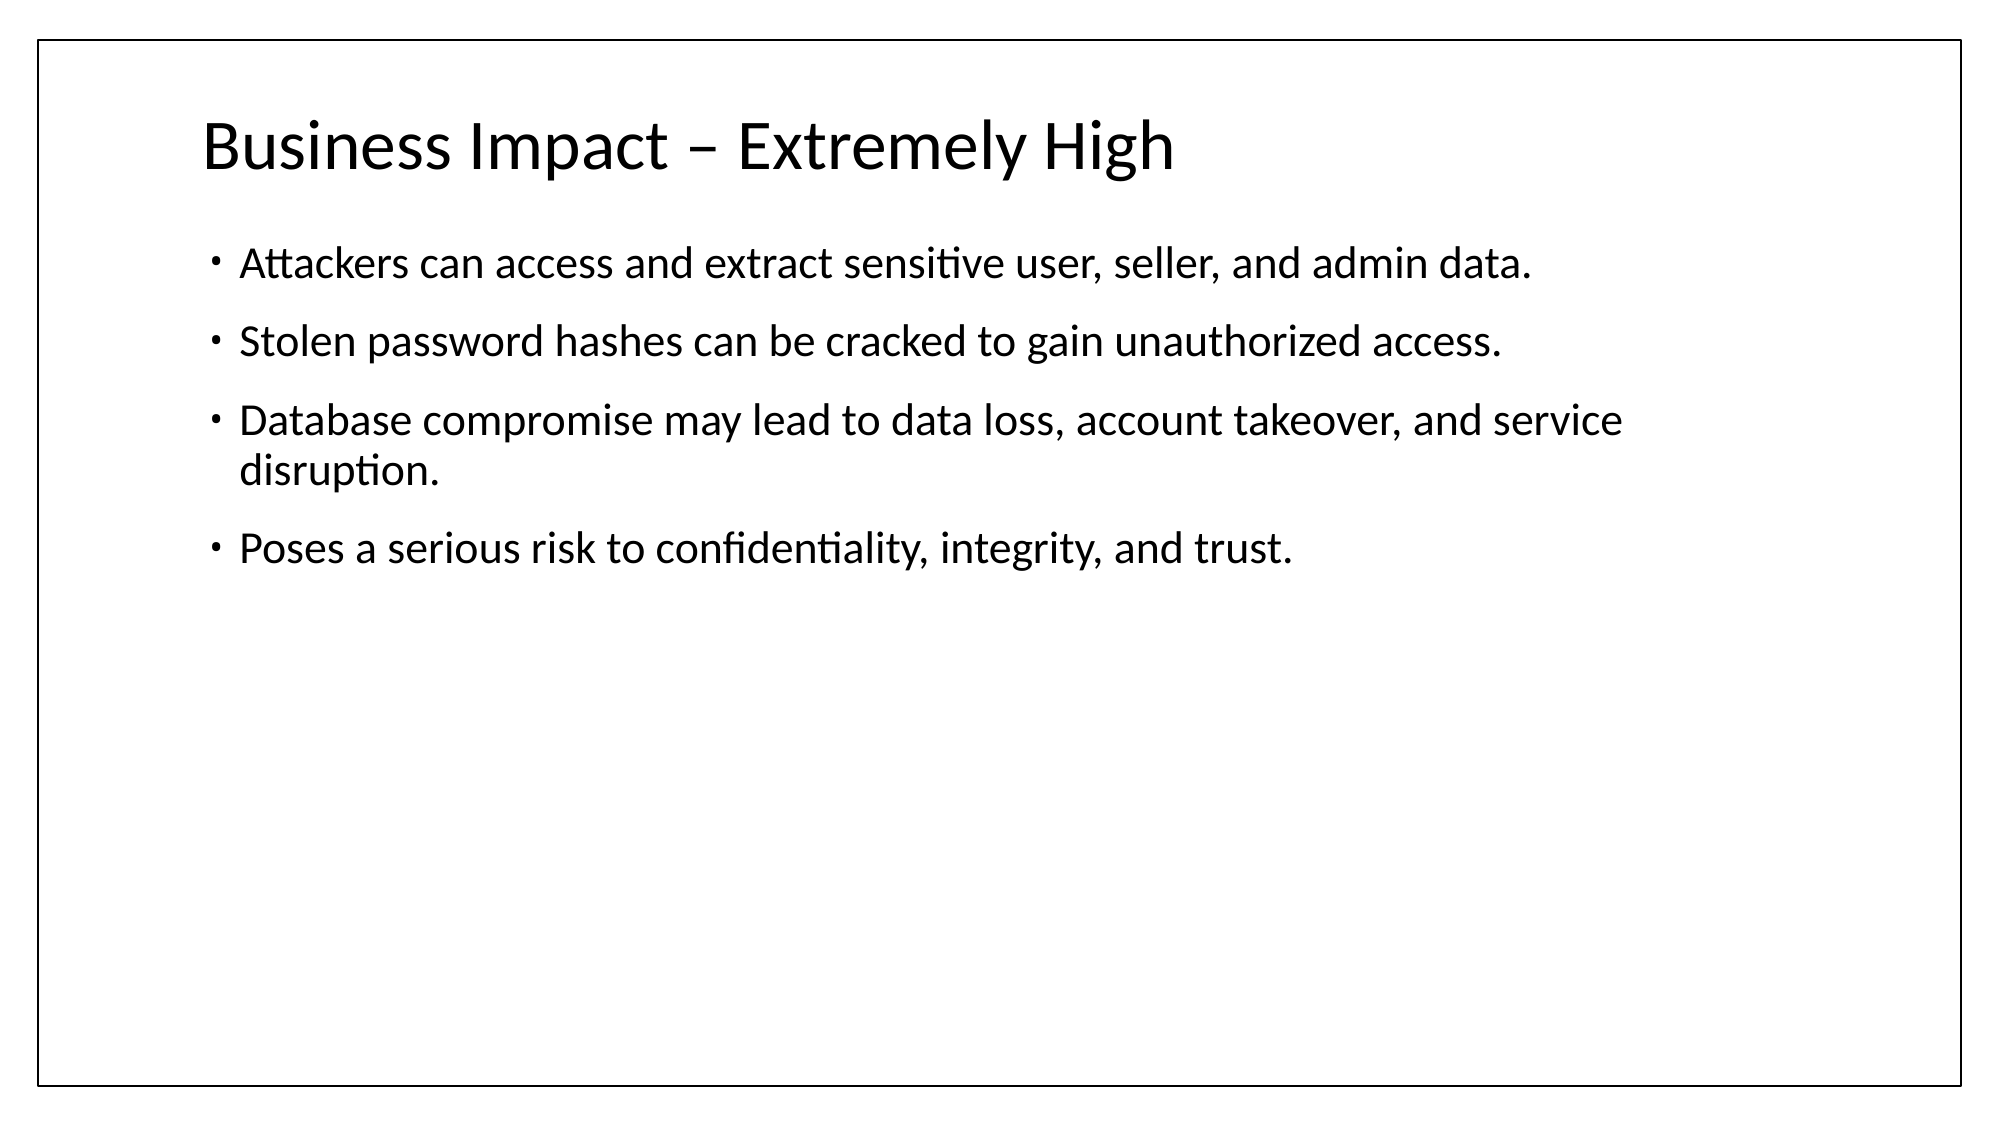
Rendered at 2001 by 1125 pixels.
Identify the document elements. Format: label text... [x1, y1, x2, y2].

title Business Impact – Extremely High [187, 99, 1808, 193]
list Attackers can access and extract sensitive user, seller, and admin data. Stolen password hashes can be cracked to gain unauthorized access. Database compromise may lead to data loss, account takeover, and service disruption. Poses a serious risk to confidentiality, integrity, and trust. [186, 230, 1807, 894]
